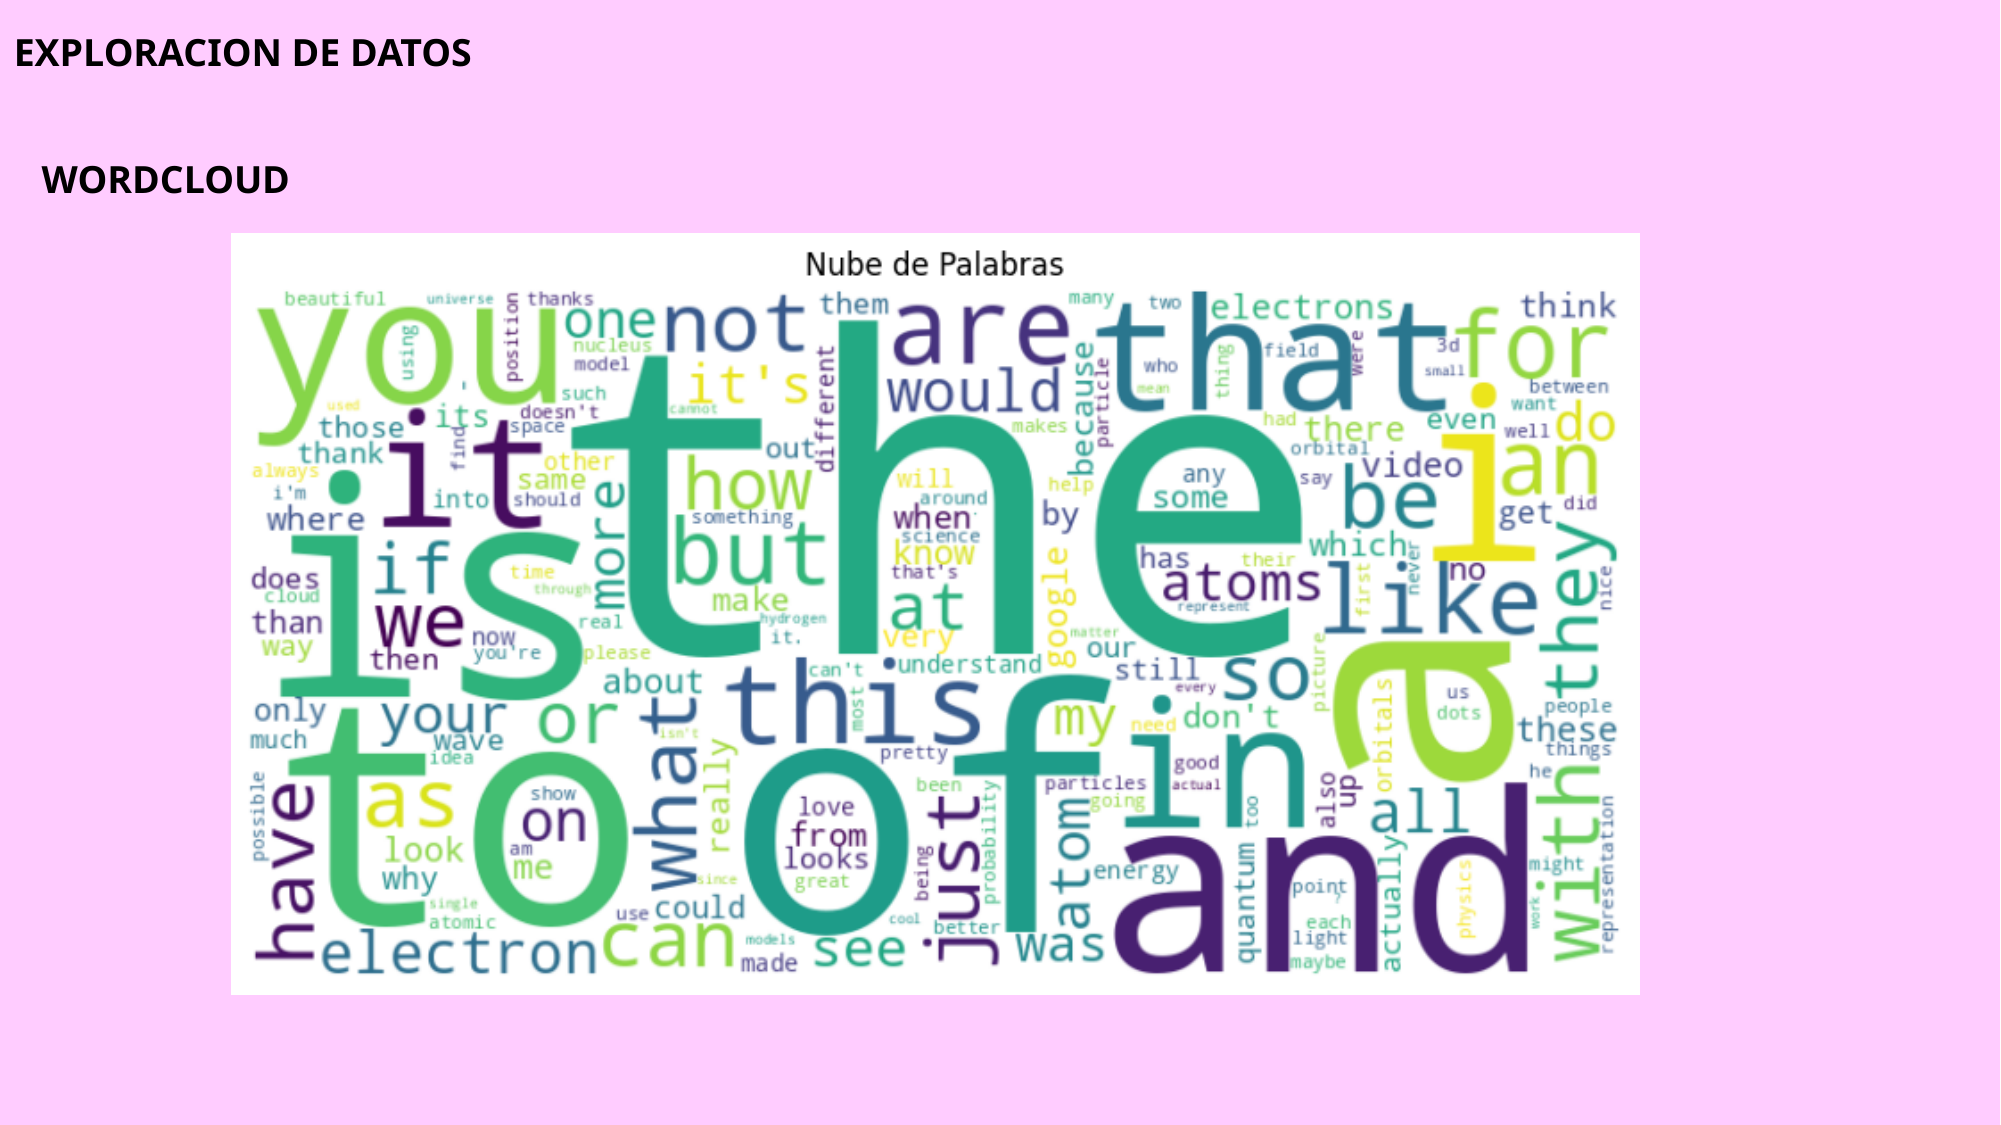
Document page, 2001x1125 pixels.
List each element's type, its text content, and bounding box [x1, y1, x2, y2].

picture [231, 233, 1641, 996]
text_box WORDCLOUD [26, 148, 305, 209]
text_box EXPLORACION DE DATOS [0, 21, 488, 82]
